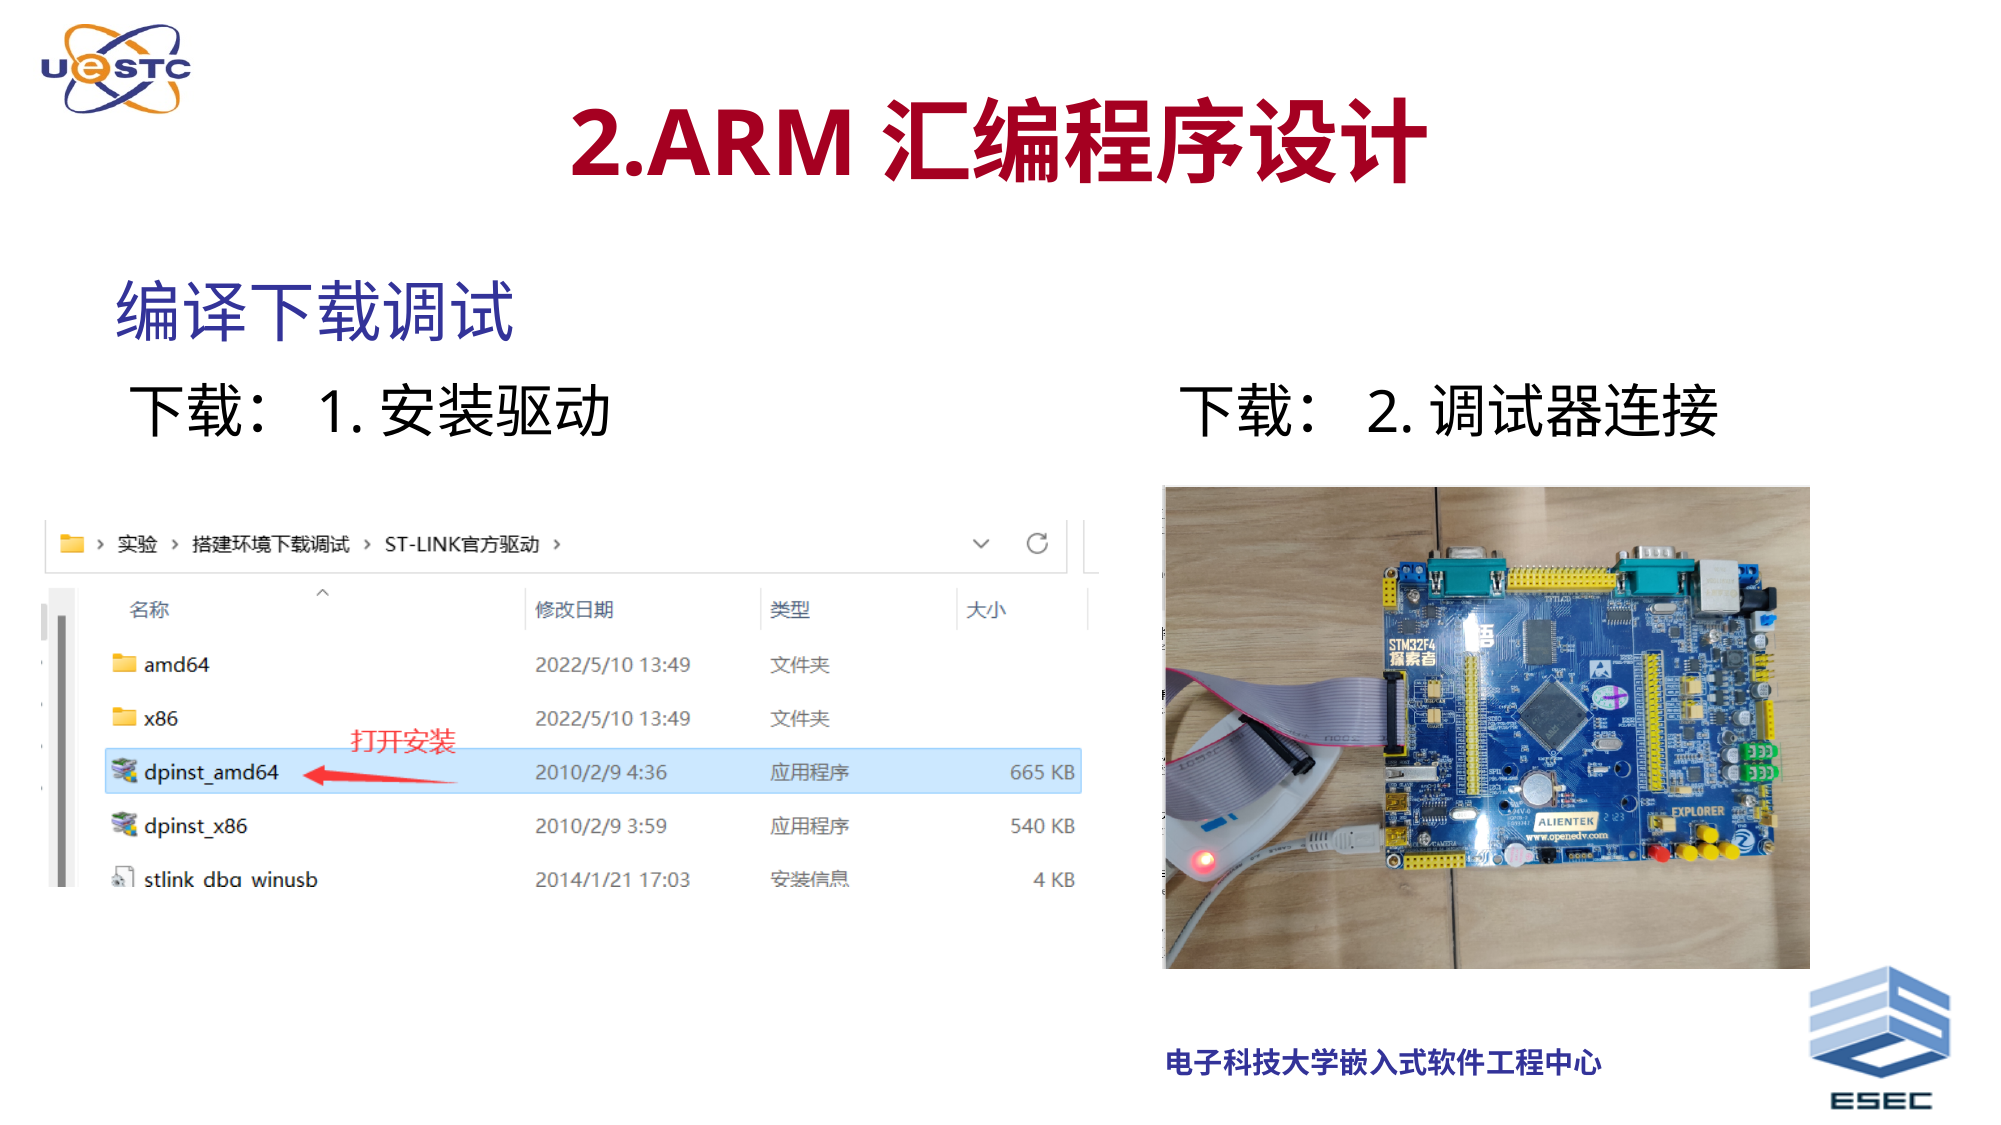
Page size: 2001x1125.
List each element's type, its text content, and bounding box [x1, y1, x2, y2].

picture [1162, 485, 1811, 970]
text_box 下载：1.安装驱动 [112, 367, 662, 452]
picture [1766, 949, 2000, 1125]
picture [33, 24, 200, 116]
list 编译下载调试 [99, 262, 1901, 1006]
text_box 下载：2.调试器连接 [1162, 367, 1754, 452]
title 2.ARM汇编程序设计 [99, 44, 1901, 233]
picture [41, 520, 1100, 888]
